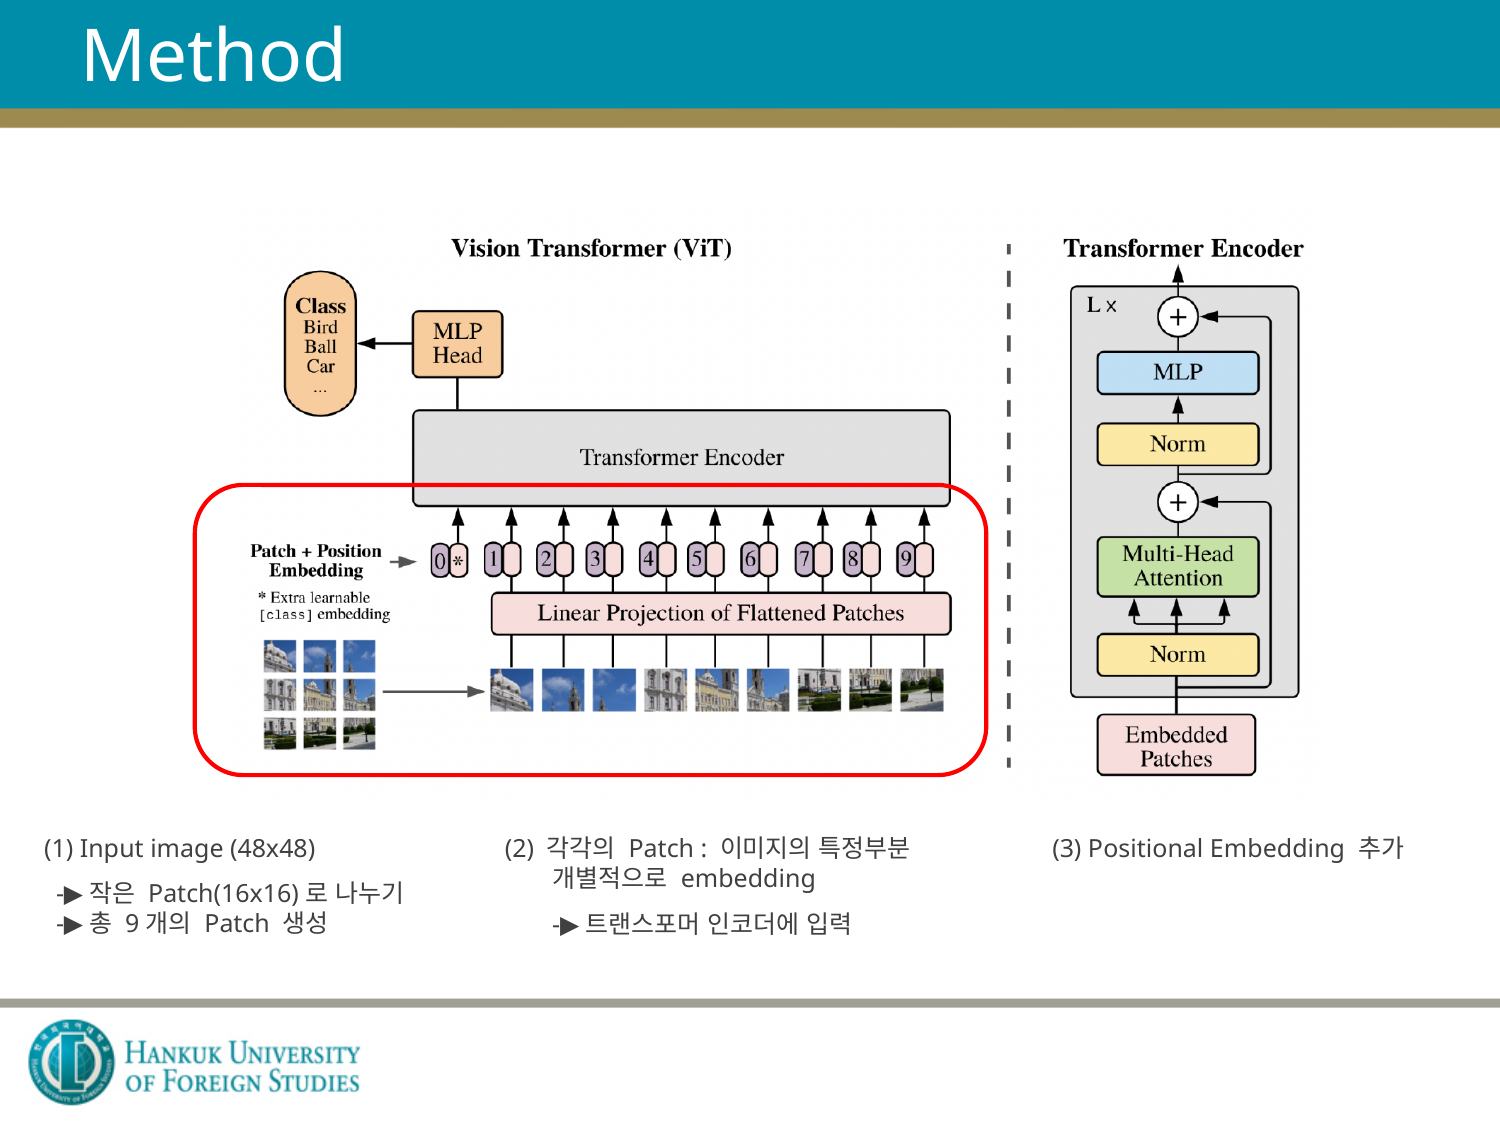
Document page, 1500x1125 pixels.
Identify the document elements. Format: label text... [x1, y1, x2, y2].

text_box (3) Positional Embedding 추가 [1037, 824, 1499, 870]
text_box -▶트랜스포머 인코더에 입력 [537, 901, 916, 946]
text_box -▶작은 Patch(16x16)로 나누기 -▶총 9개의 Patch 생성 [41, 870, 467, 945]
title Method [64, 0, 1488, 114]
text_box [192, 488, 220, 772]
picture [0, 0, 1500, 1125]
text_box (1) Input image (48x48) [29, 824, 490, 870]
text_box (2) 각각의 Patch : 이미지의 특정부분 개별적으로 embedding [490, 824, 987, 900]
